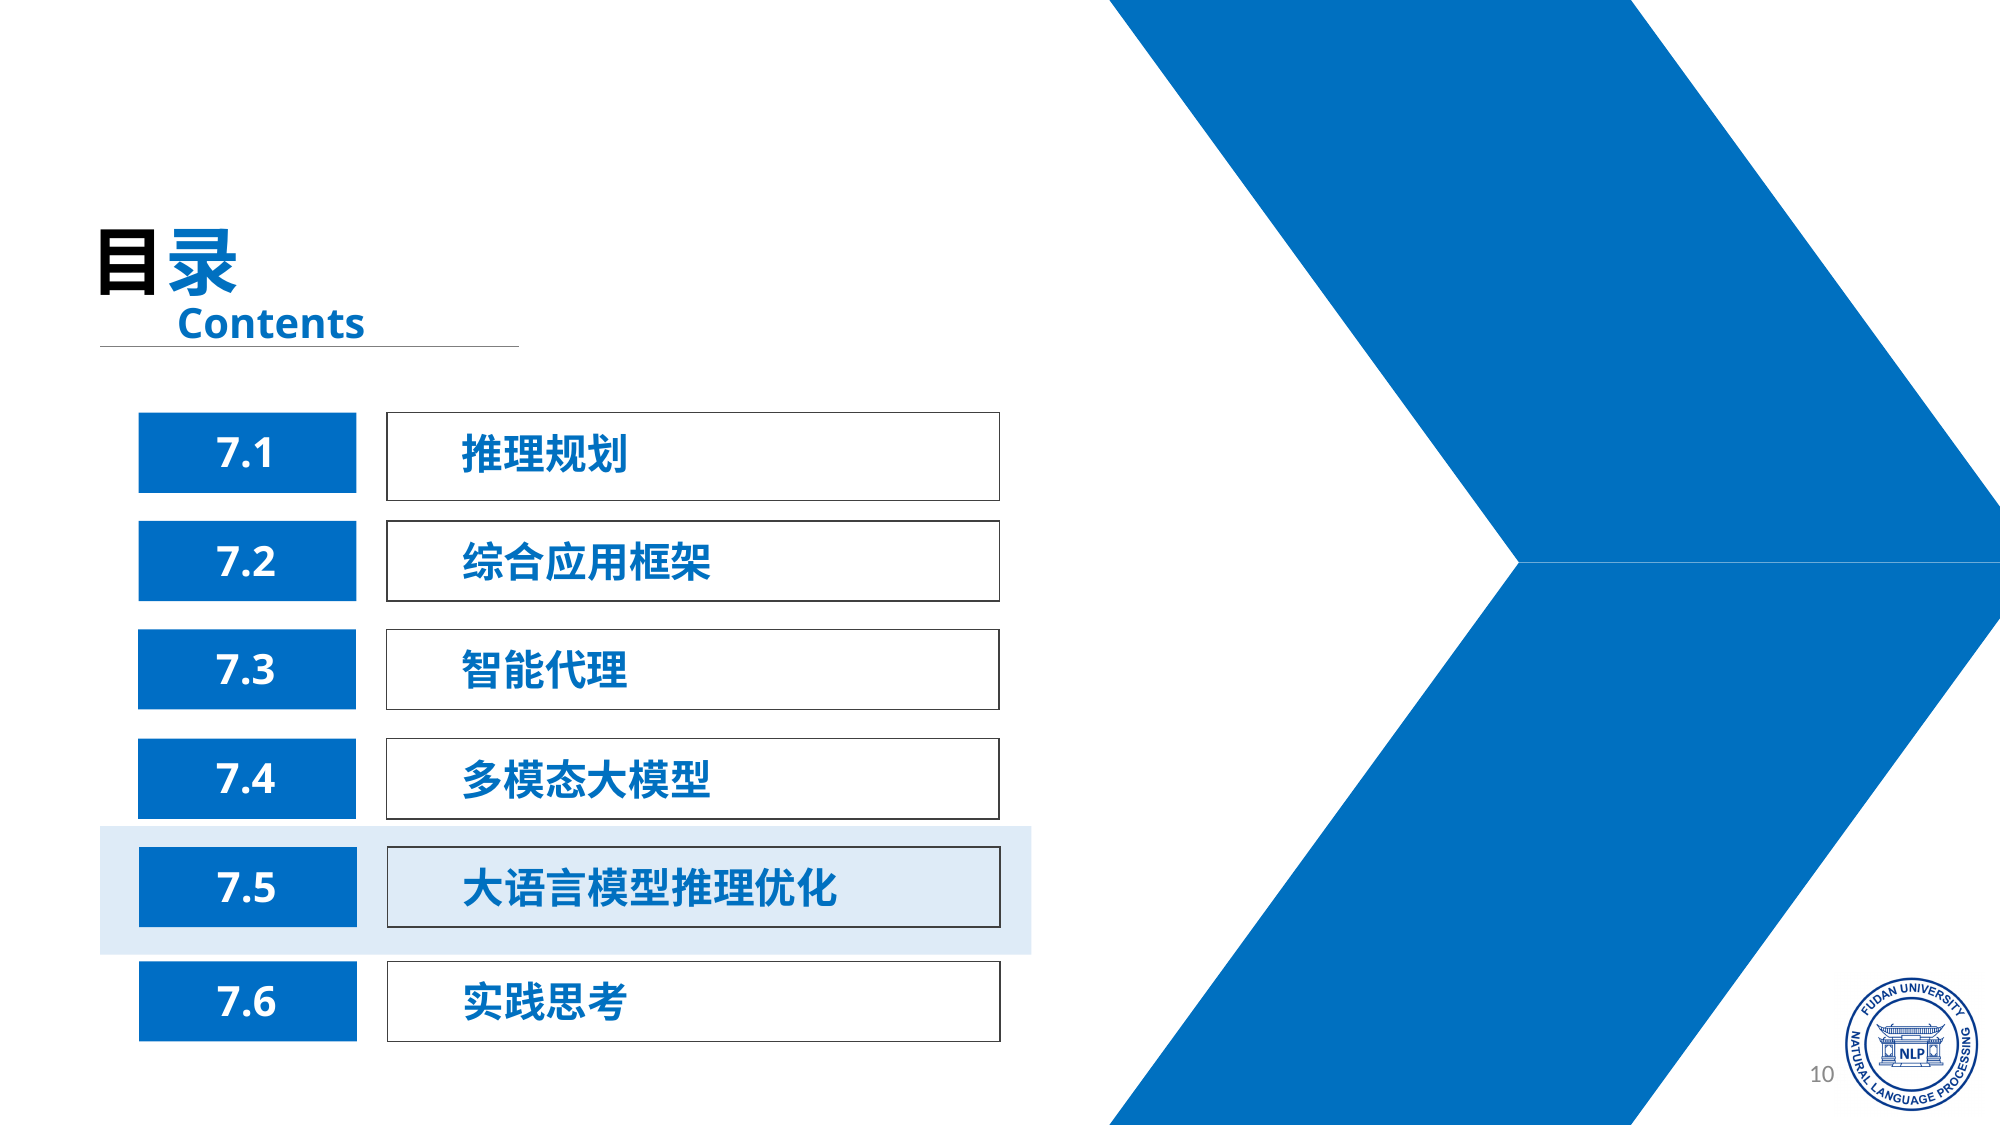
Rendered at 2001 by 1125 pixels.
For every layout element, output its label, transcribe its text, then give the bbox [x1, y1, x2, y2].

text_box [138, 412, 357, 494]
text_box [386, 520, 1000, 602]
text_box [75, 207, 519, 356]
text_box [138, 520, 357, 602]
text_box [386, 629, 1000, 710]
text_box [138, 961, 358, 1042]
text_box [1109, 0, 2000, 563]
text_box [1109, 563, 2000, 1125]
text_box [387, 961, 1061, 1042]
slide_number 103 [1412, 1042, 1863, 1103]
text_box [138, 846, 358, 928]
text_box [386, 738, 1000, 820]
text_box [386, 412, 1001, 501]
picture [1834, 972, 1985, 1117]
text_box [137, 738, 357, 820]
text_box [100, 826, 1032, 955]
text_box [387, 846, 1061, 928]
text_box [137, 629, 357, 710]
